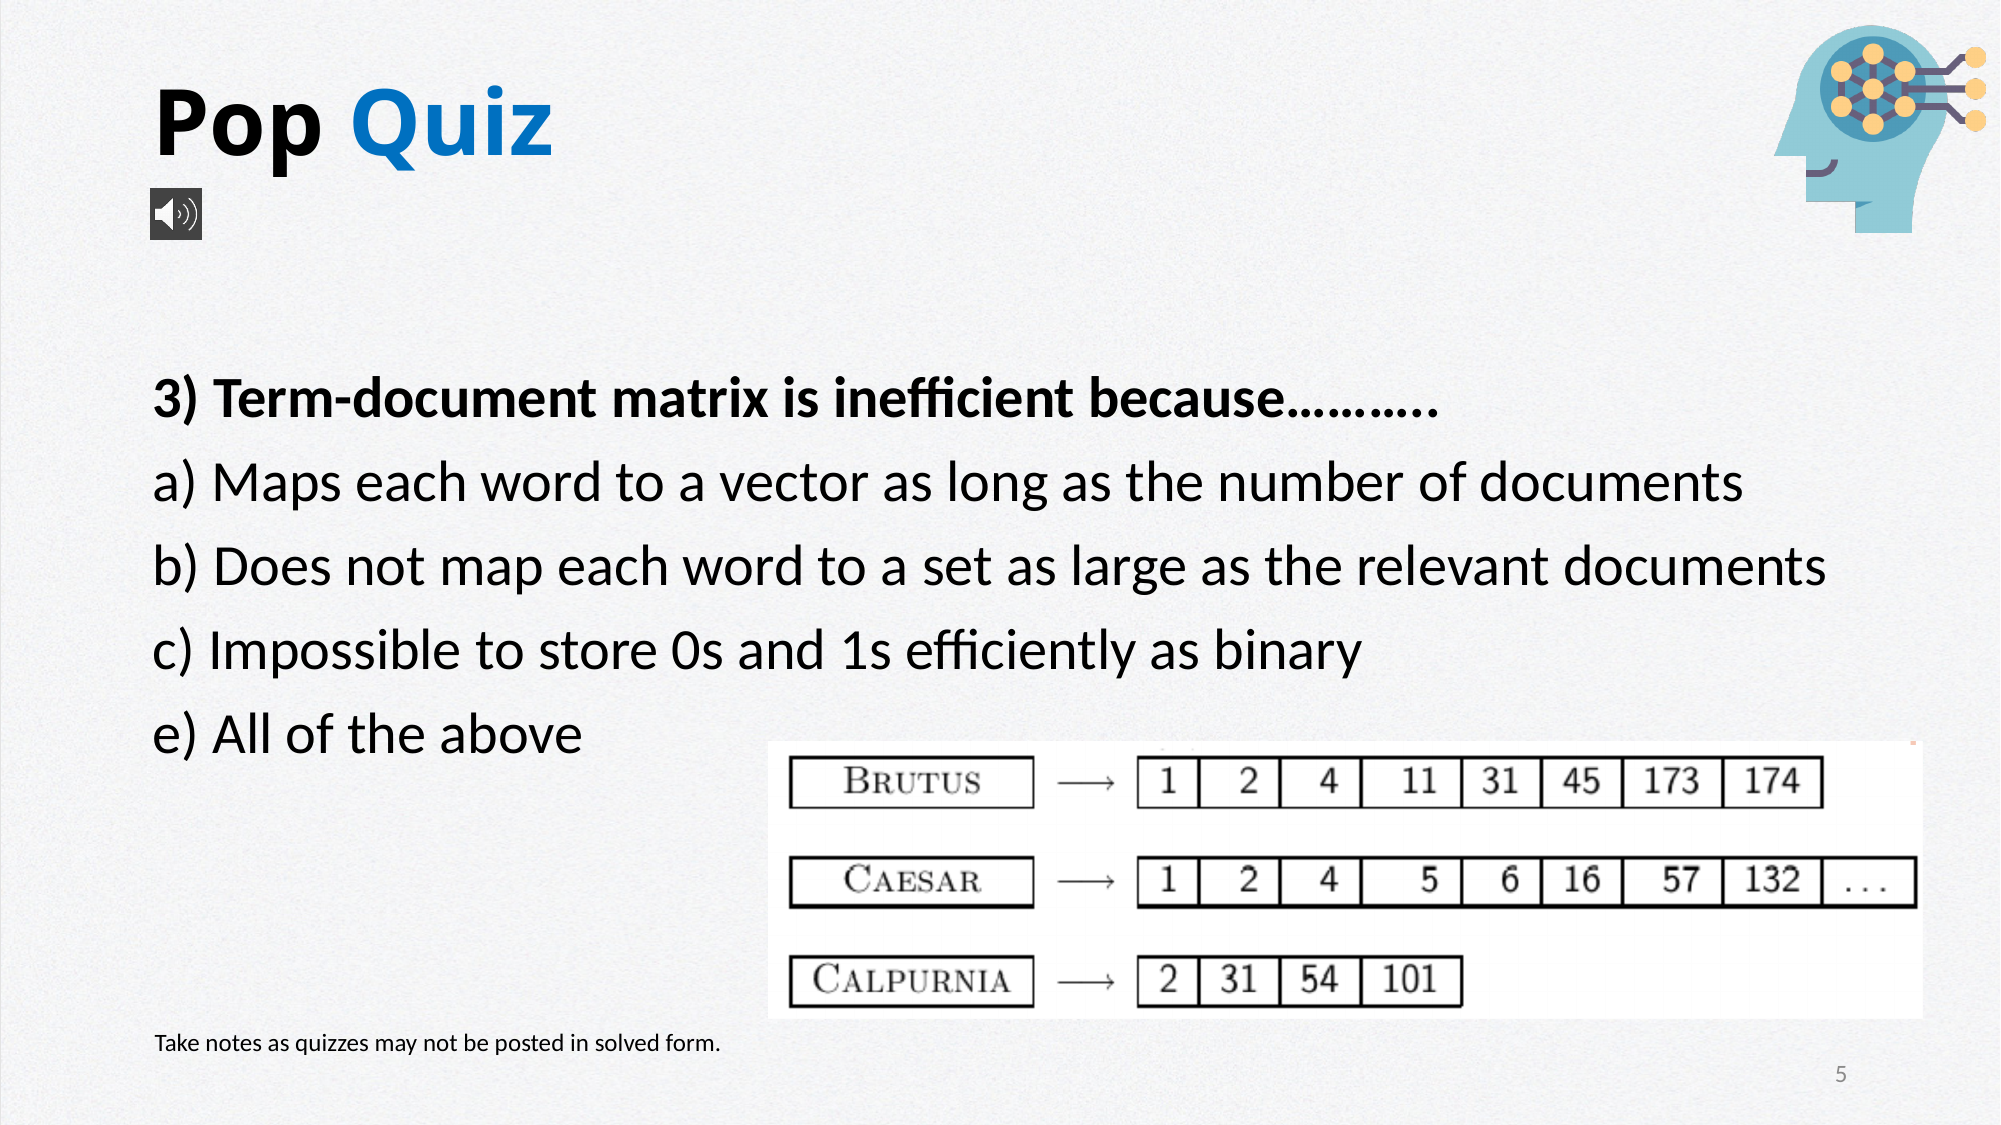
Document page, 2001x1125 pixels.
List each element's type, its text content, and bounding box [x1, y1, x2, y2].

text_box Take notes as quizzes may not be posted in solved form. [139, 1019, 738, 1064]
list 3) Term-document matrix is inefficient because……….. a) Maps each word to a vector as long as the number of documents b) Does not map each word to a set as large as the relevant documents c) Impossible to store 0s and 1s efficiently as binary e) All of the above [137, 360, 1952, 900]
title Pop Quiz [137, 17, 1767, 235]
picture [0, 0, 2001, 1125]
slide_number 4 [1412, 1042, 1863, 1103]
